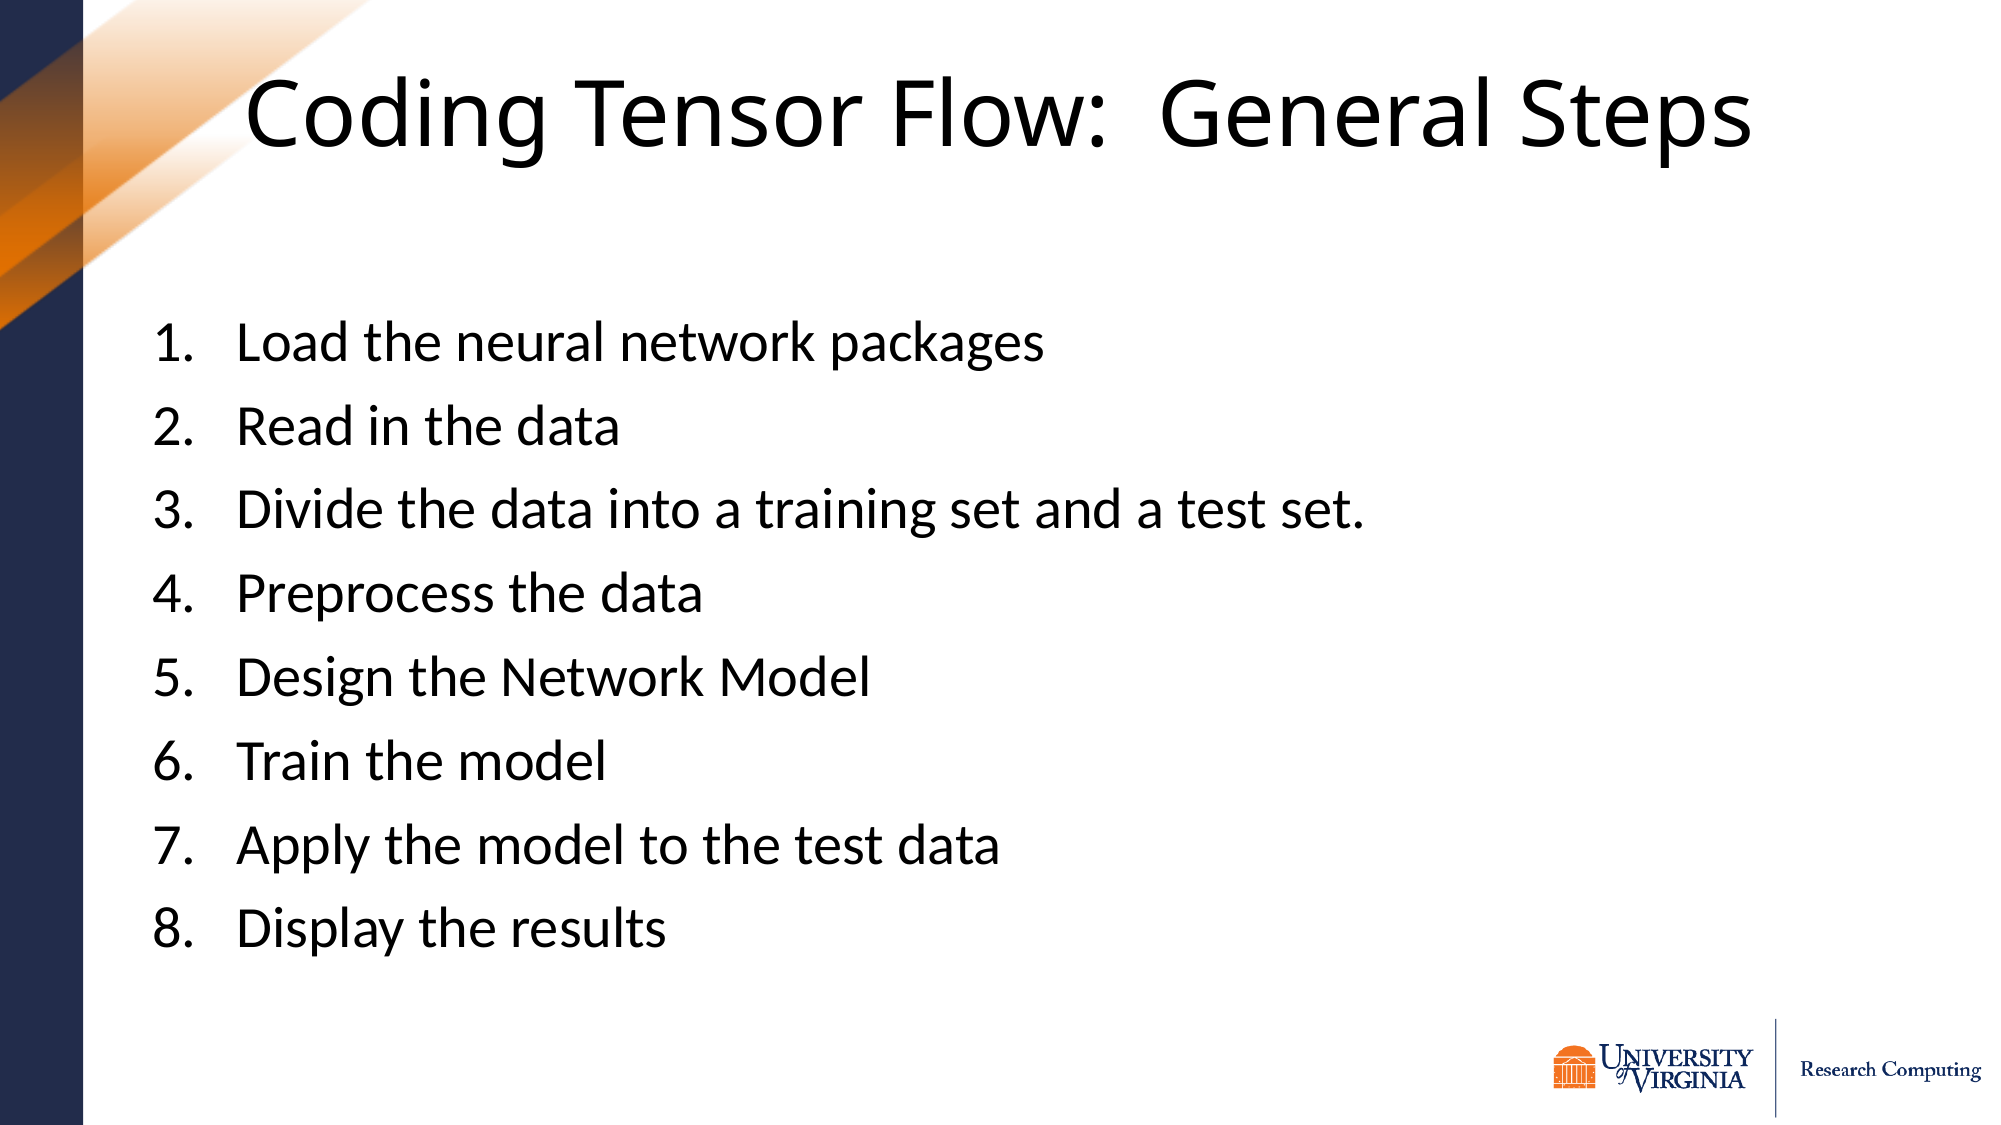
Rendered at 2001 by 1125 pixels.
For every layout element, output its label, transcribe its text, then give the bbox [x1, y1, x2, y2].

picture [1543, 1010, 1995, 1124]
title Coding Tensor Flow: General Steps [229, 59, 1805, 278]
picture [0, 0, 378, 338]
list Load the neural network packages Read in the data Divide the data into a training set and a test set. Preprocess the data Design the Network Model Train the model Apply the model to the test data Display the results [137, 303, 1863, 1050]
